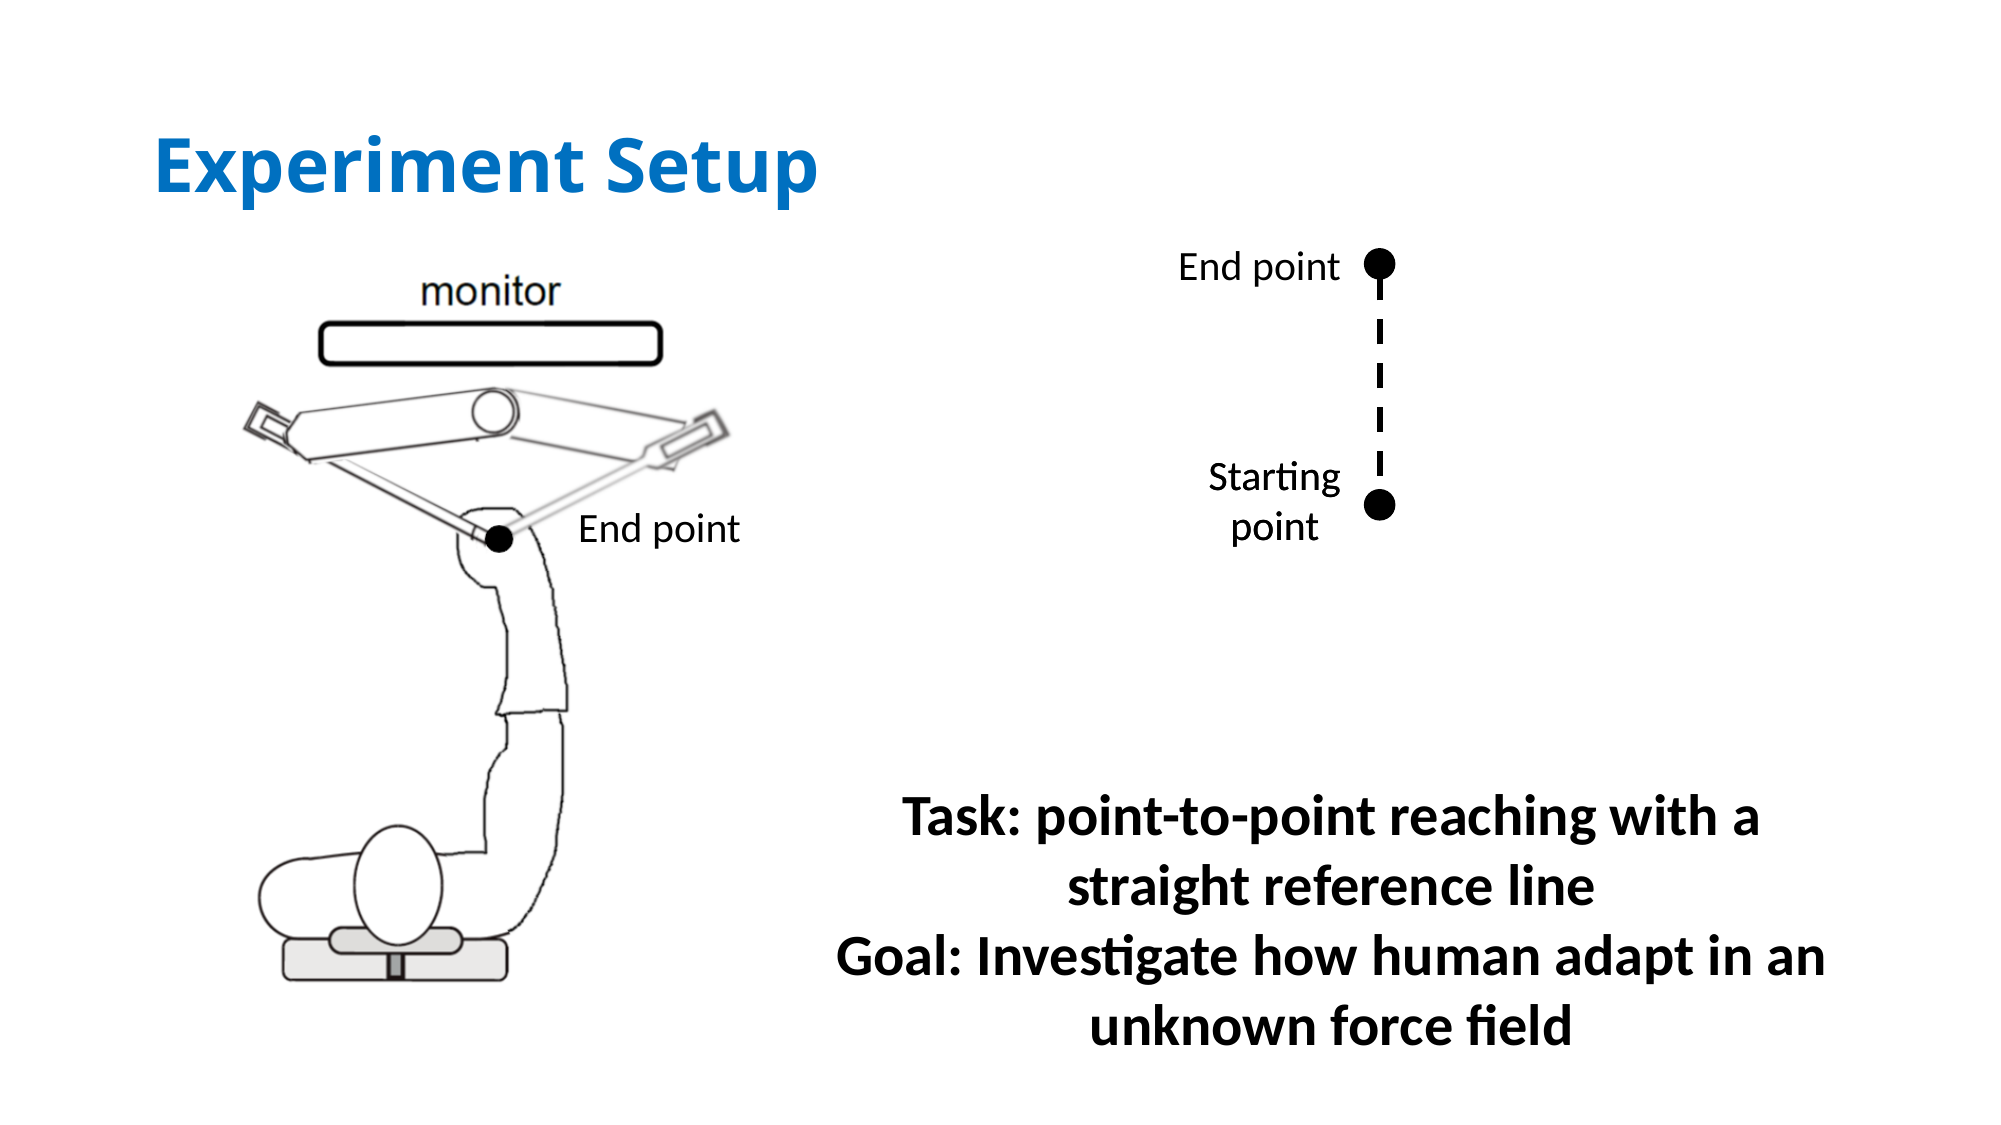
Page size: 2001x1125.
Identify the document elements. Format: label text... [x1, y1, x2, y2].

picture [141, 262, 780, 995]
text_box End point [1139, 231, 1380, 296]
text_box [1380, 248, 1396, 280]
text_box Starting point [1154, 441, 1395, 557]
title Experiment Setup [137, 59, 1863, 278]
text_box Task: point-to-point reaching with a straight reference line Goal: Investigate how human adapt in an unknown force field [815, 769, 1849, 1065]
